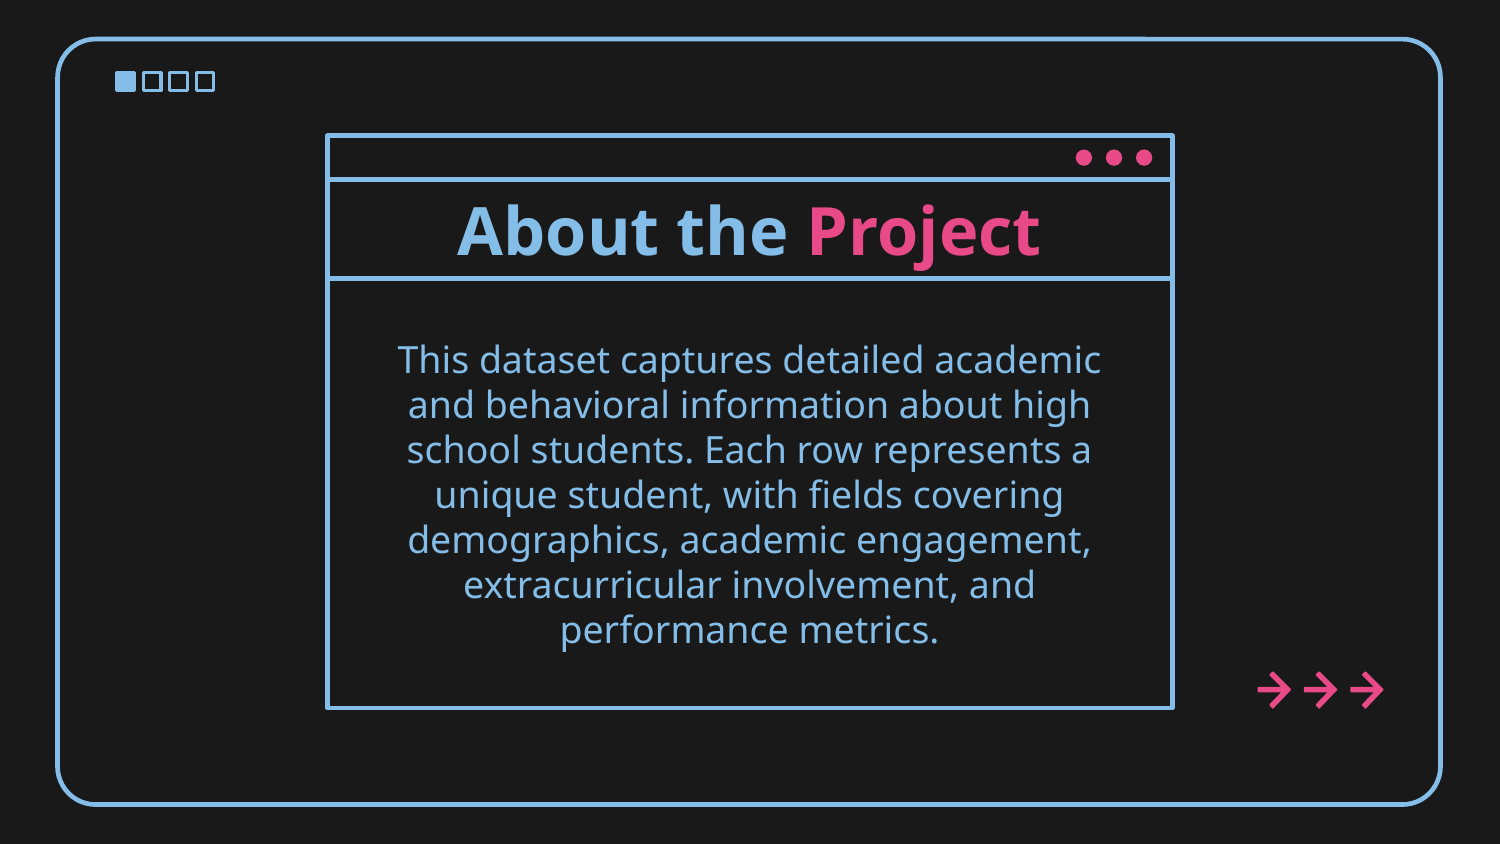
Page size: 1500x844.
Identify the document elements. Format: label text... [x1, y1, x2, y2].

text_box [1351, 672, 1383, 708]
text_box [1304, 672, 1337, 708]
text_box [1258, 672, 1291, 708]
title About the Project [325, 186, 1175, 276]
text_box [327, 135, 1173, 180]
list This dataset captures detailed academic and behavioral information about high school students. Each row represents a unique student, with fields covering demographics, academic engagement, extracurricular involvement, and performance metrics. [325, 276, 1175, 710]
